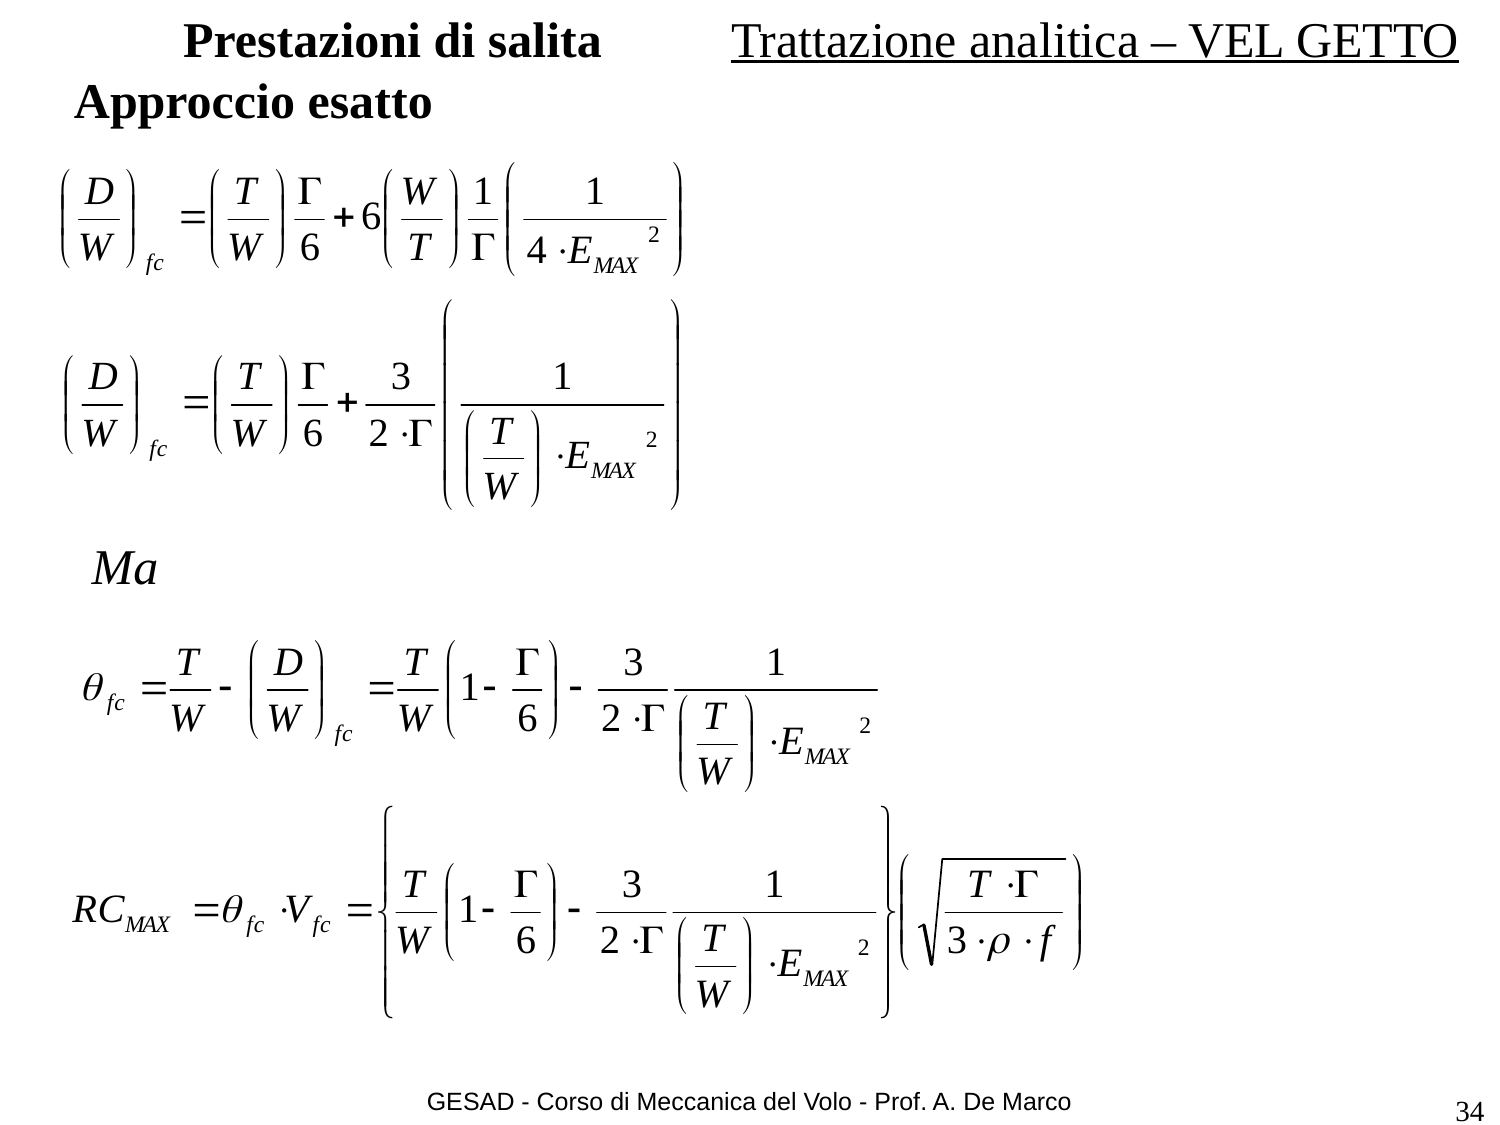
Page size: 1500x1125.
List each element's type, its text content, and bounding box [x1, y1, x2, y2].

text_box Trattazione analitica – VEL GETTO [716, 1, 1475, 75]
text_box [76, 633, 887, 797]
footer GESAD - Corso di Meccanica del Volo - Prof. A. De Marco [300, 1077, 1200, 1125]
title Prestazioni di salita [0, 1, 716, 75]
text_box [64, 798, 1094, 1027]
slide_number 34 [1200, 1084, 1500, 1125]
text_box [52, 152, 695, 287]
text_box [56, 291, 691, 519]
text_box Approccio esatto [59, 61, 448, 129]
text_box Ma [76, 527, 199, 602]
